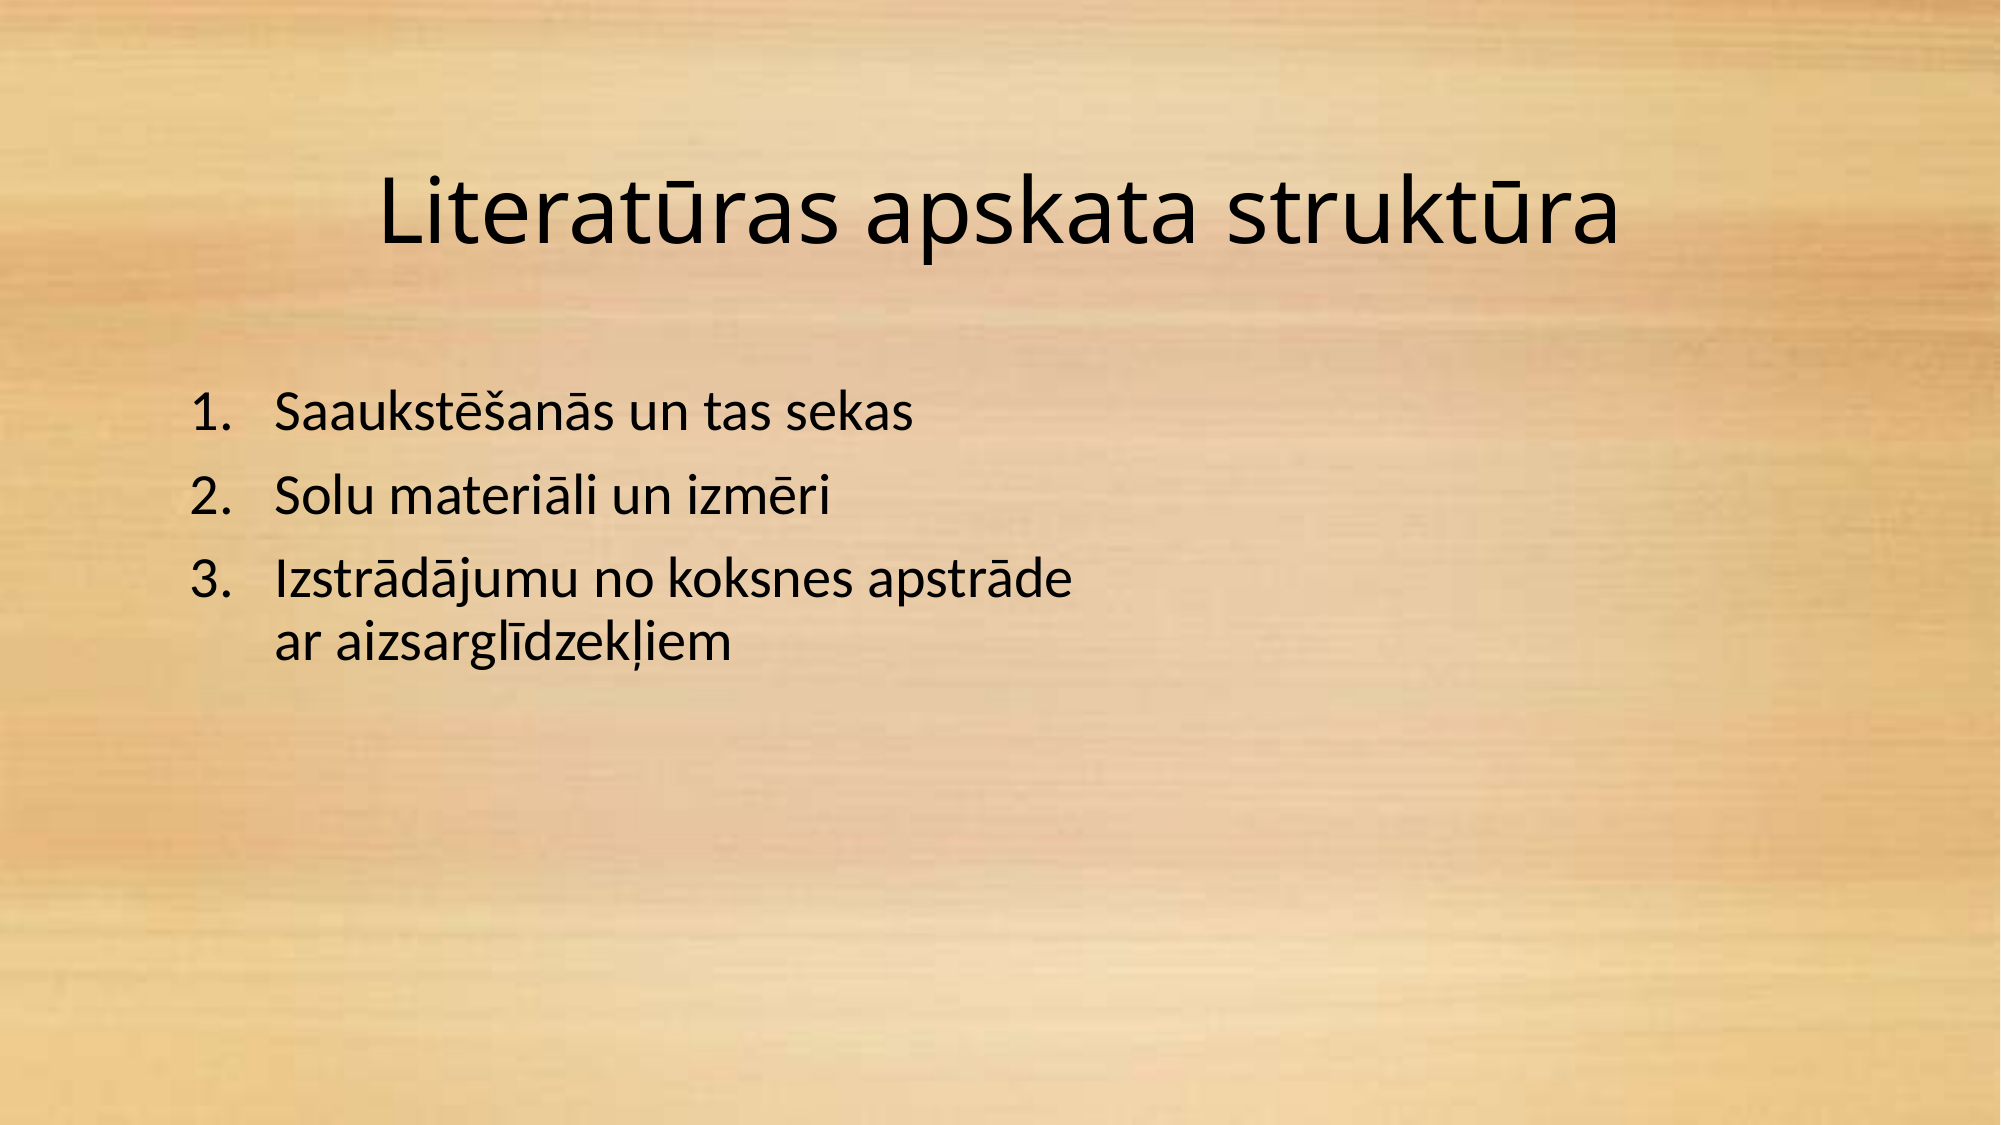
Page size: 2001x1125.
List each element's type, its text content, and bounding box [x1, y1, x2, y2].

text_box Saaukstēšanās un tas sekas Solu materiāli un izmēri Izstrādājumu no koksnes apstrāde ar aizsarglīdzekļiem [174, 372, 1130, 753]
title Literatūras apskata struktūra [212, 99, 1788, 314]
picture [0, 0, 2001, 1125]
